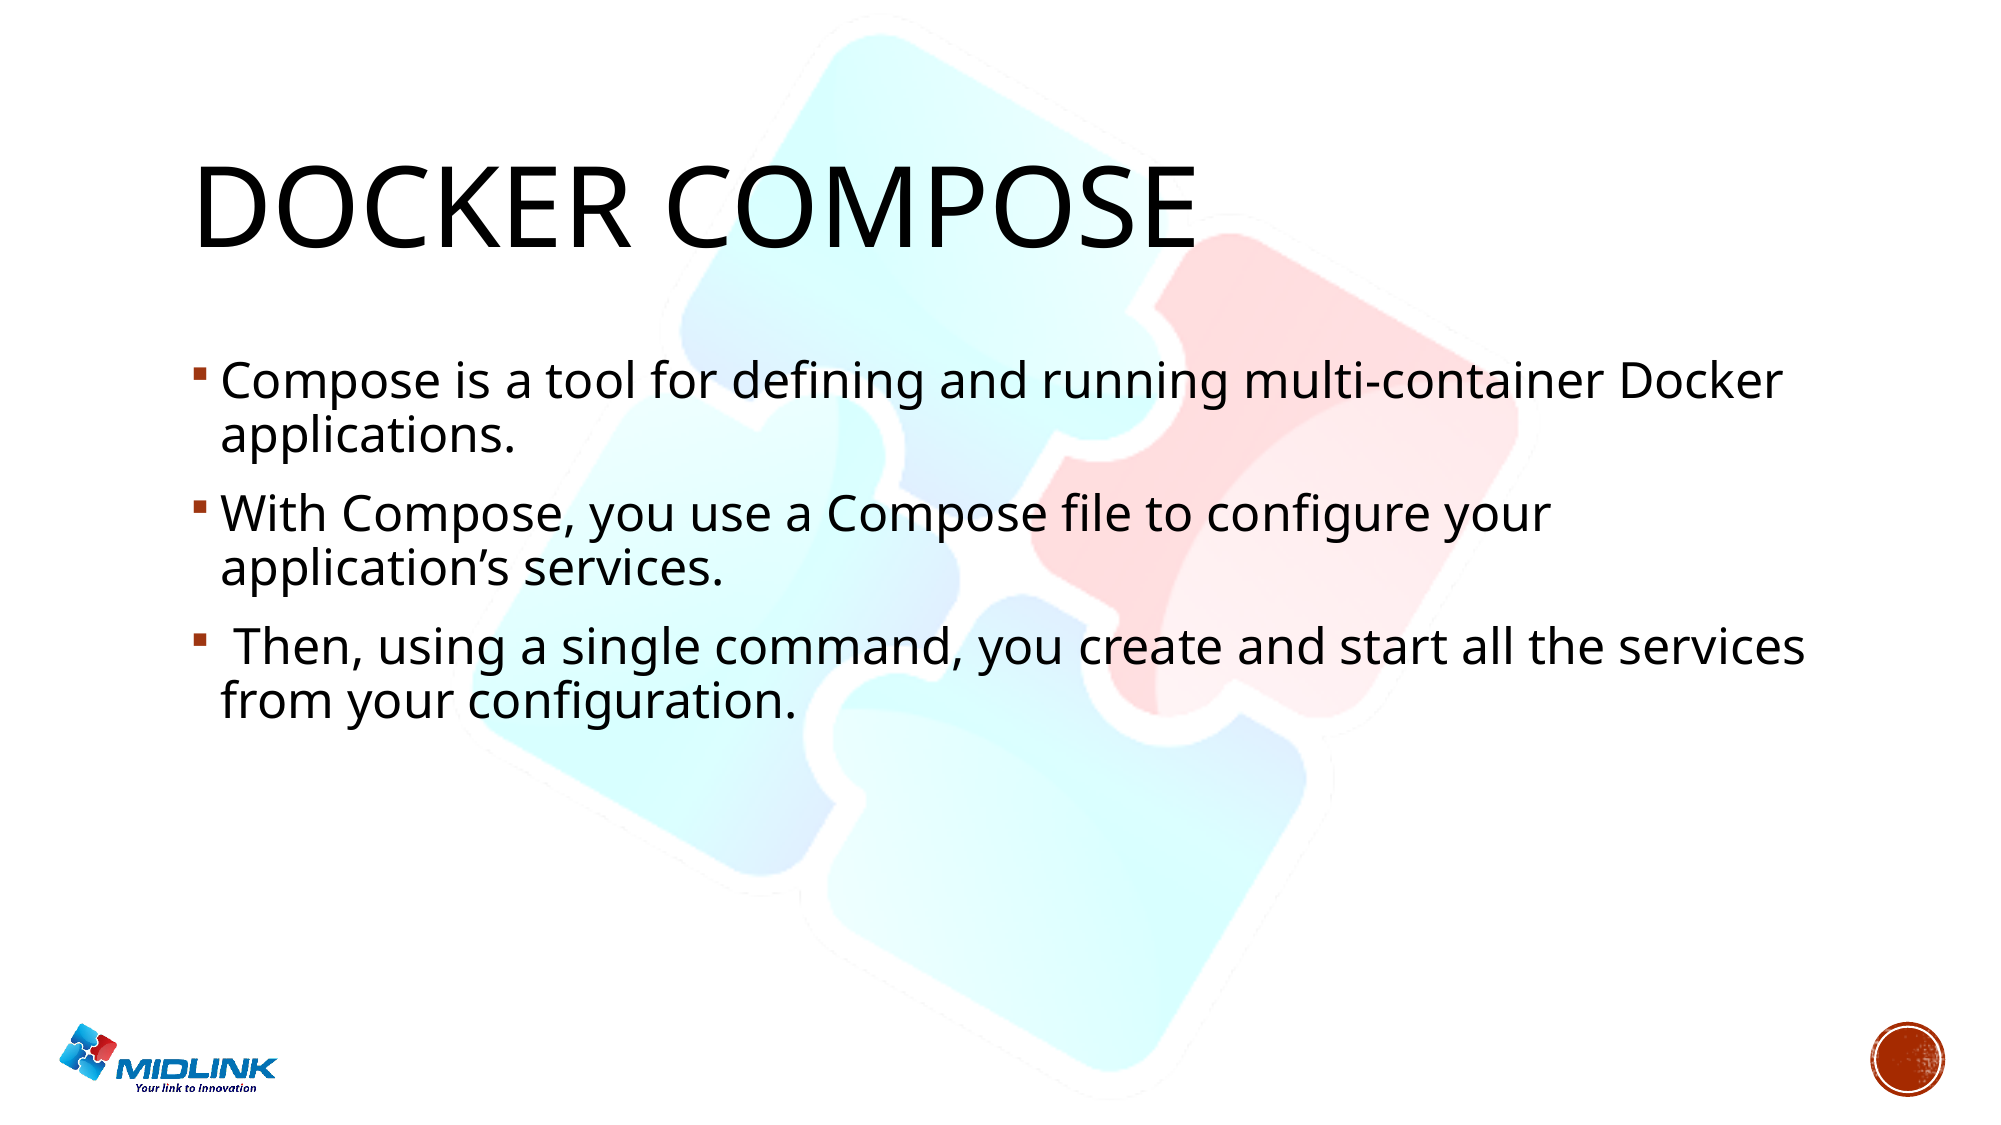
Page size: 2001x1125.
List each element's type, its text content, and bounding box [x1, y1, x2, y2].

picture [49, 1017, 287, 1096]
list Compose is a tool for defining and running multi-container Docker applications. With Compose, you use a Compose file to configure your application’s services. Then, using a single command, you create and start all the services from your configuration. [175, 348, 1826, 1013]
title Docker compose [175, 79, 1826, 344]
